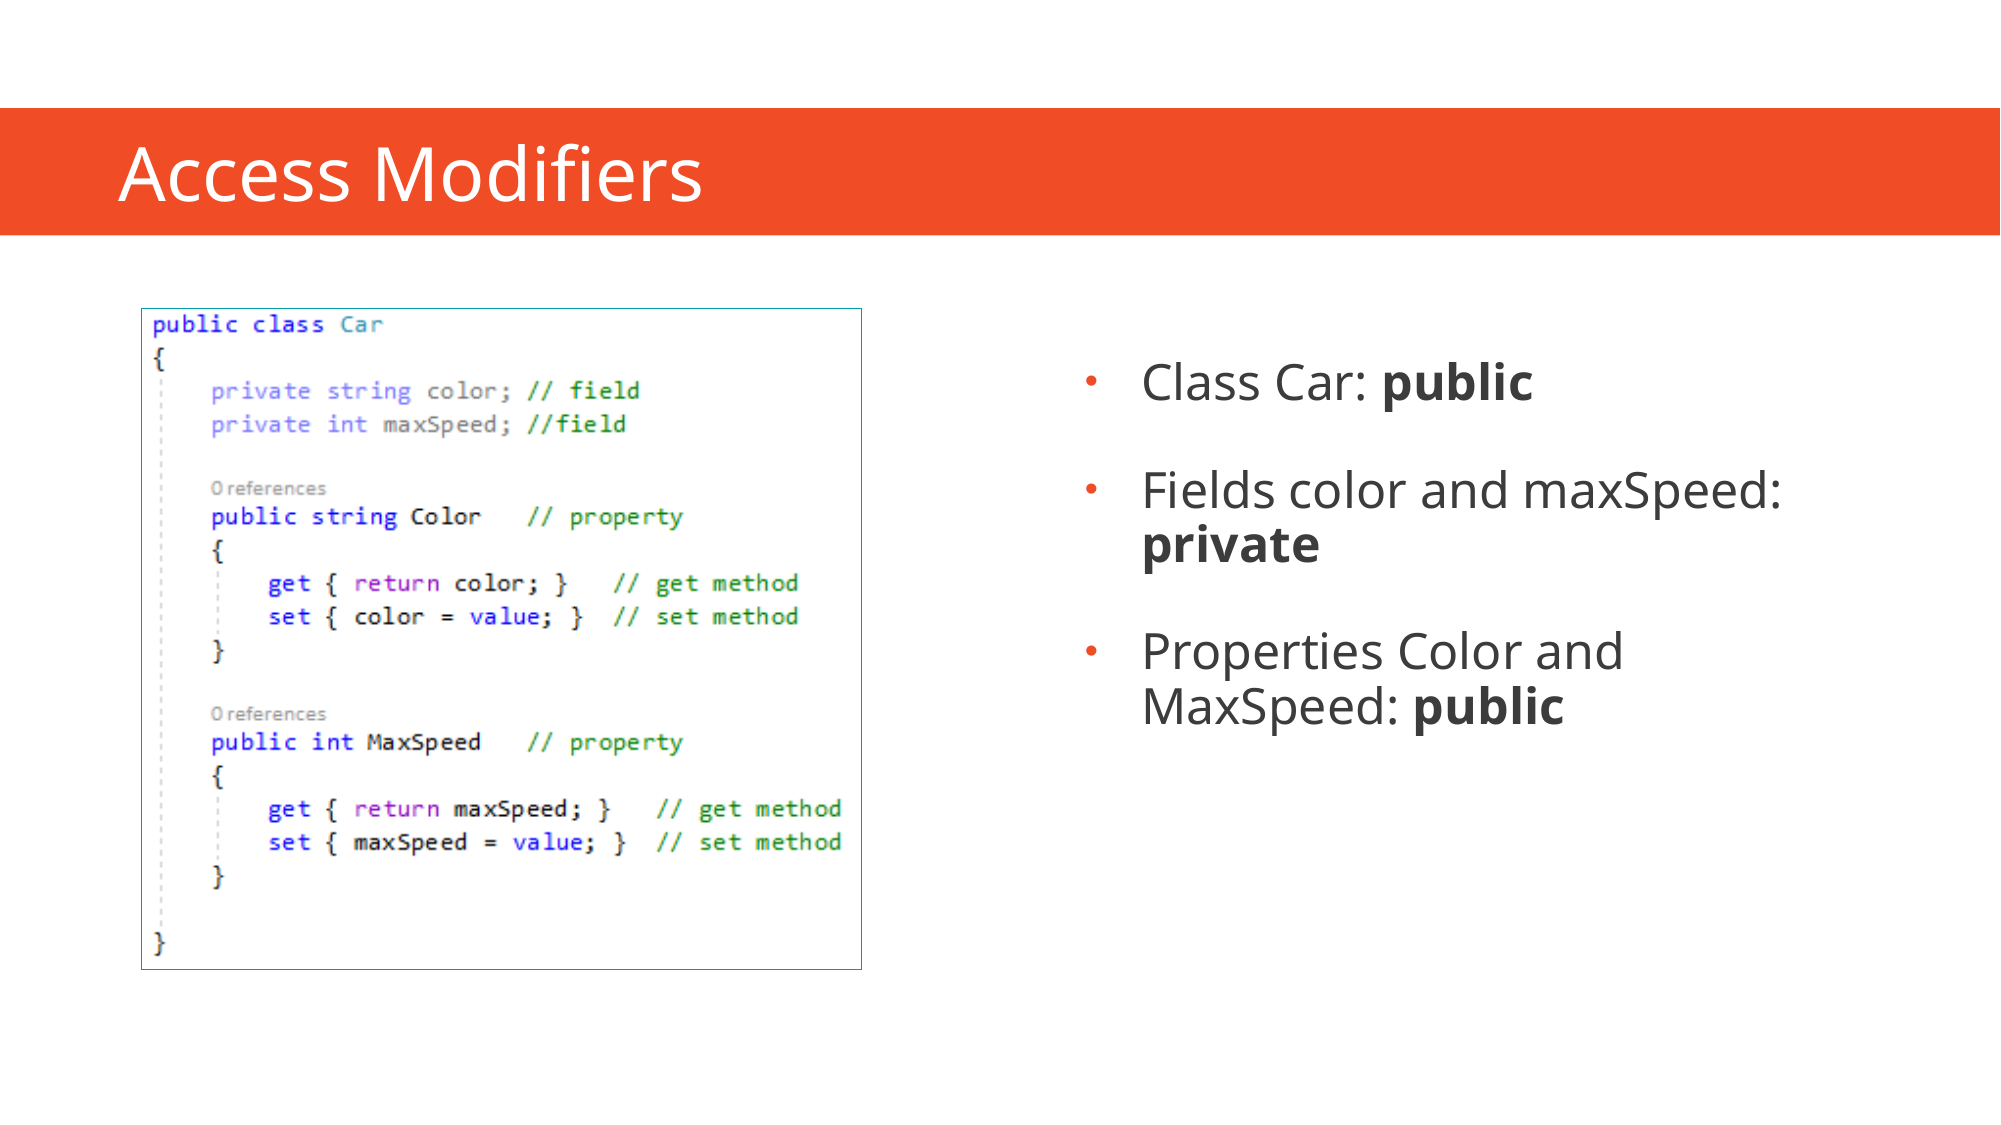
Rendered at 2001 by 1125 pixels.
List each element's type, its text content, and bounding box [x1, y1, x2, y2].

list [141, 307, 863, 970]
list Class Car: public Fields color and maxSpeed: private Properties Color and MaxSpeed: public [1025, 237, 1912, 1040]
title Access Modifiers [0, 108, 2000, 236]
